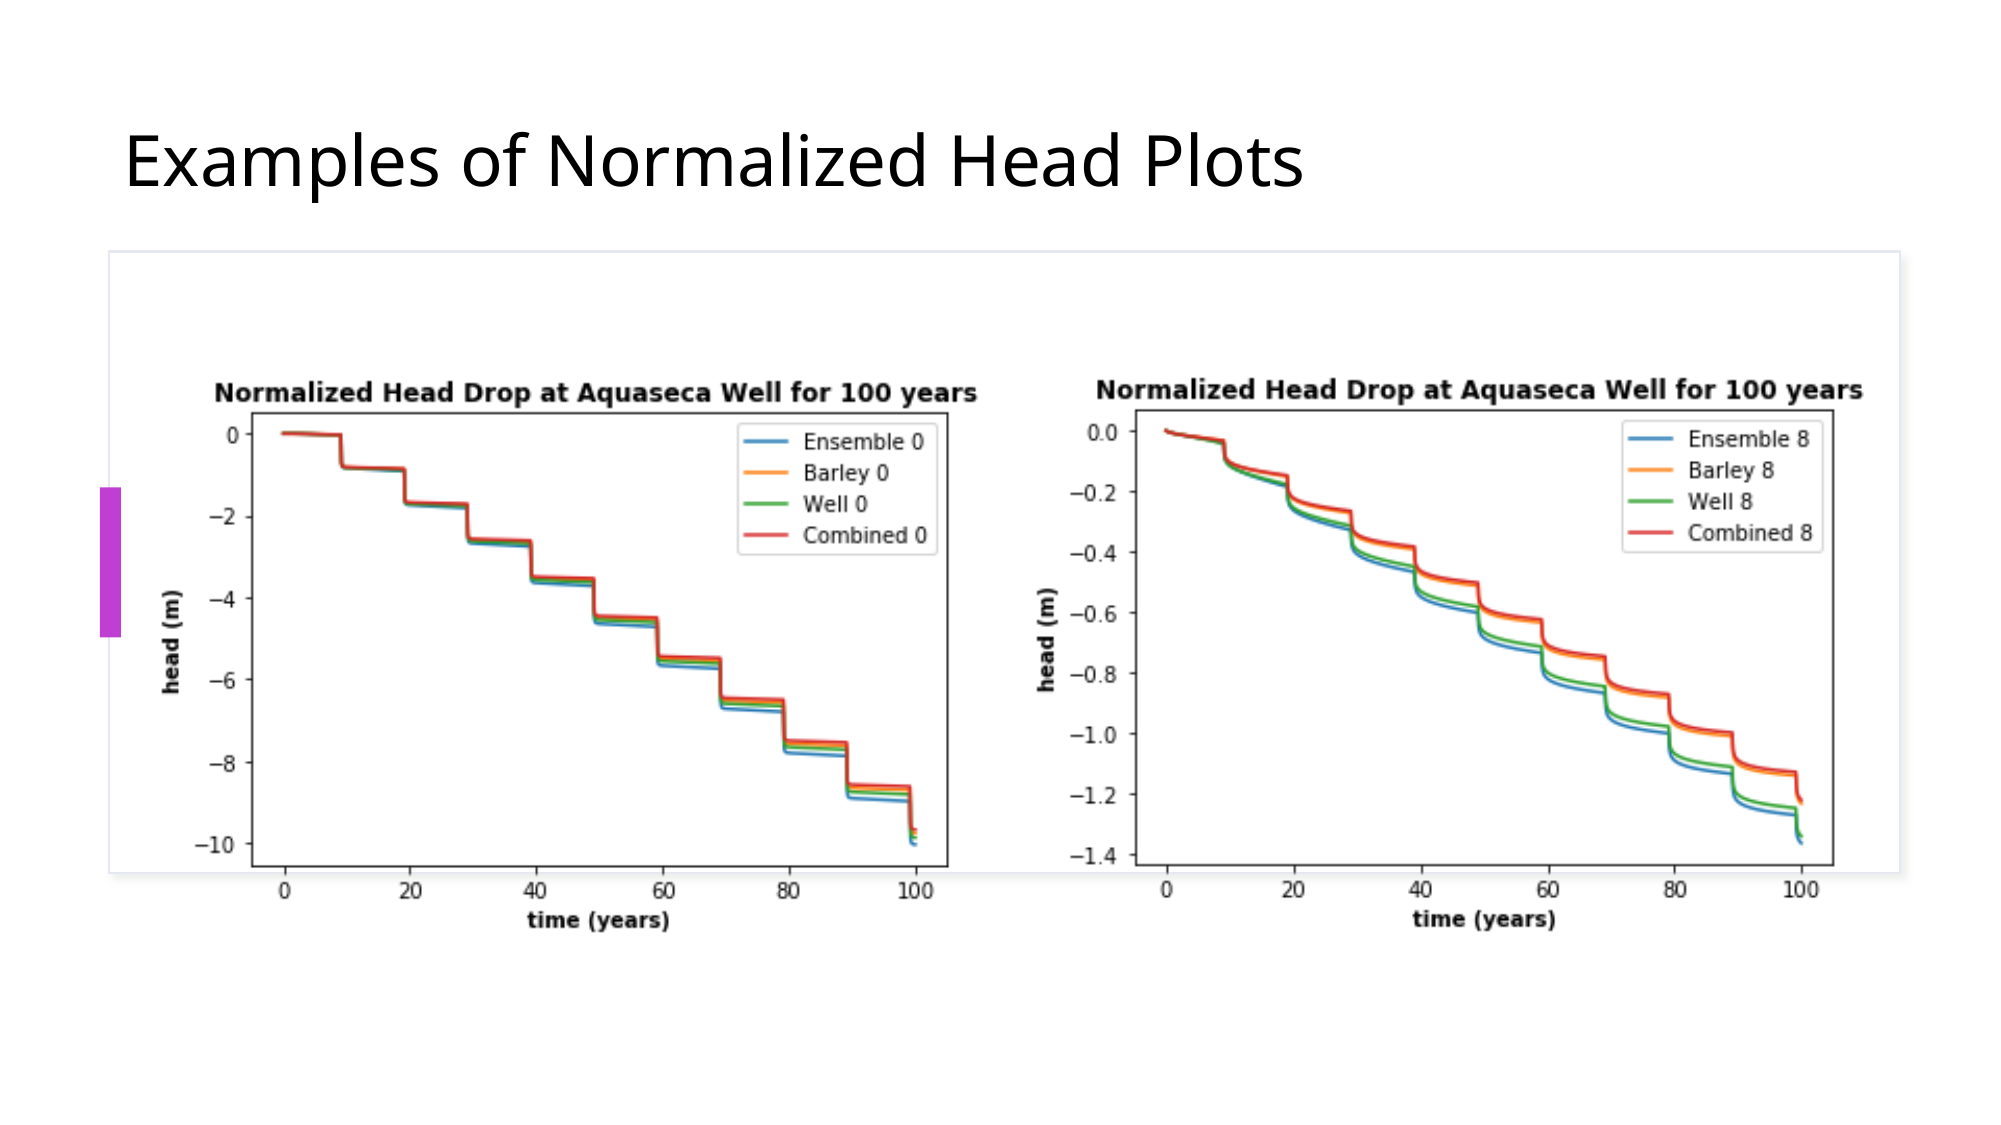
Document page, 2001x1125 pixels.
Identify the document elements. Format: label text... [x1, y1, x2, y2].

picture [150, 367, 999, 945]
picture [1025, 364, 1887, 944]
title Examples of Normalized Head Plots [108, 16, 1779, 304]
